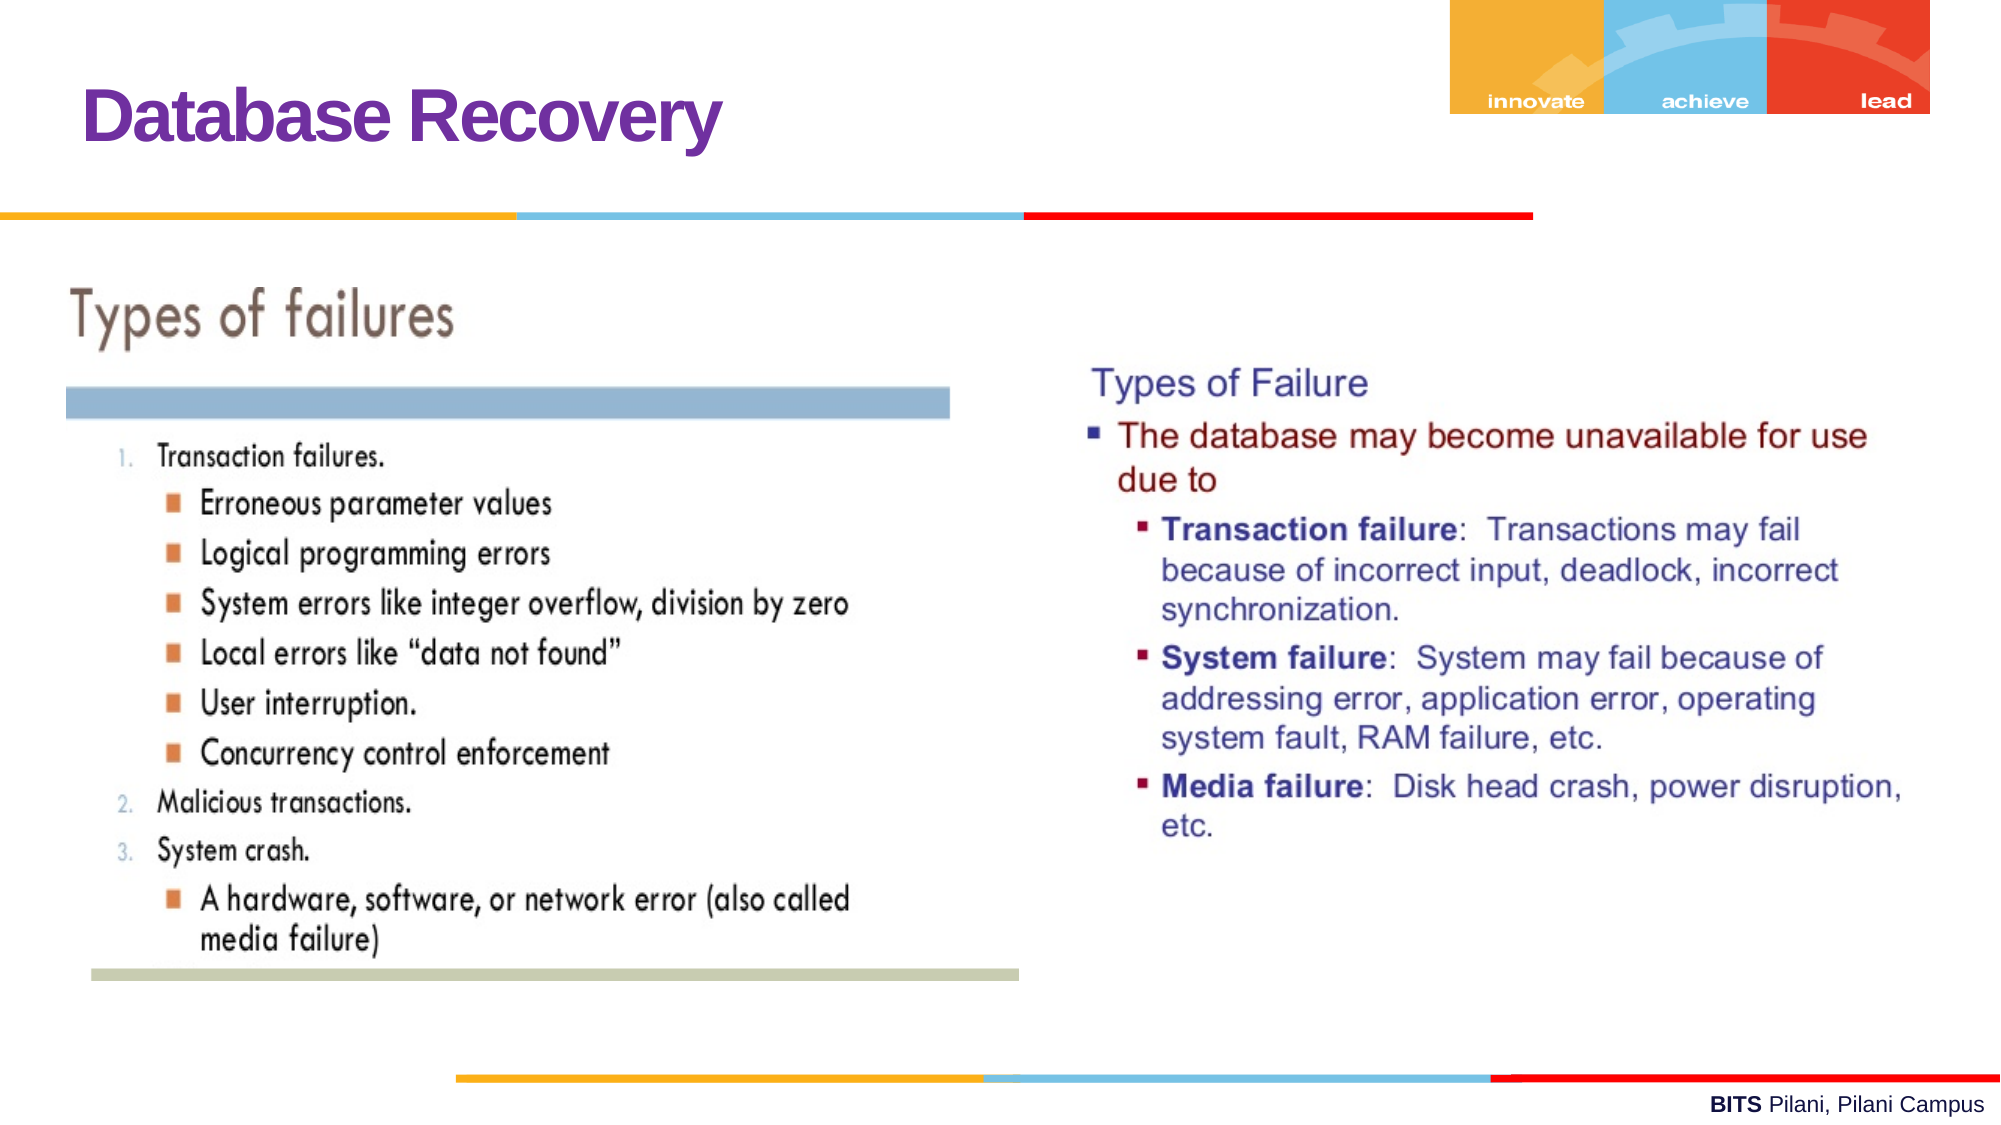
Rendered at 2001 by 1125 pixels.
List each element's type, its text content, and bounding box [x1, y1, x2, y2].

picture [1449, 0, 1930, 114]
picture [1077, 351, 1914, 857]
picture [66, 287, 1019, 981]
list Database Recovery [66, 24, 1450, 213]
